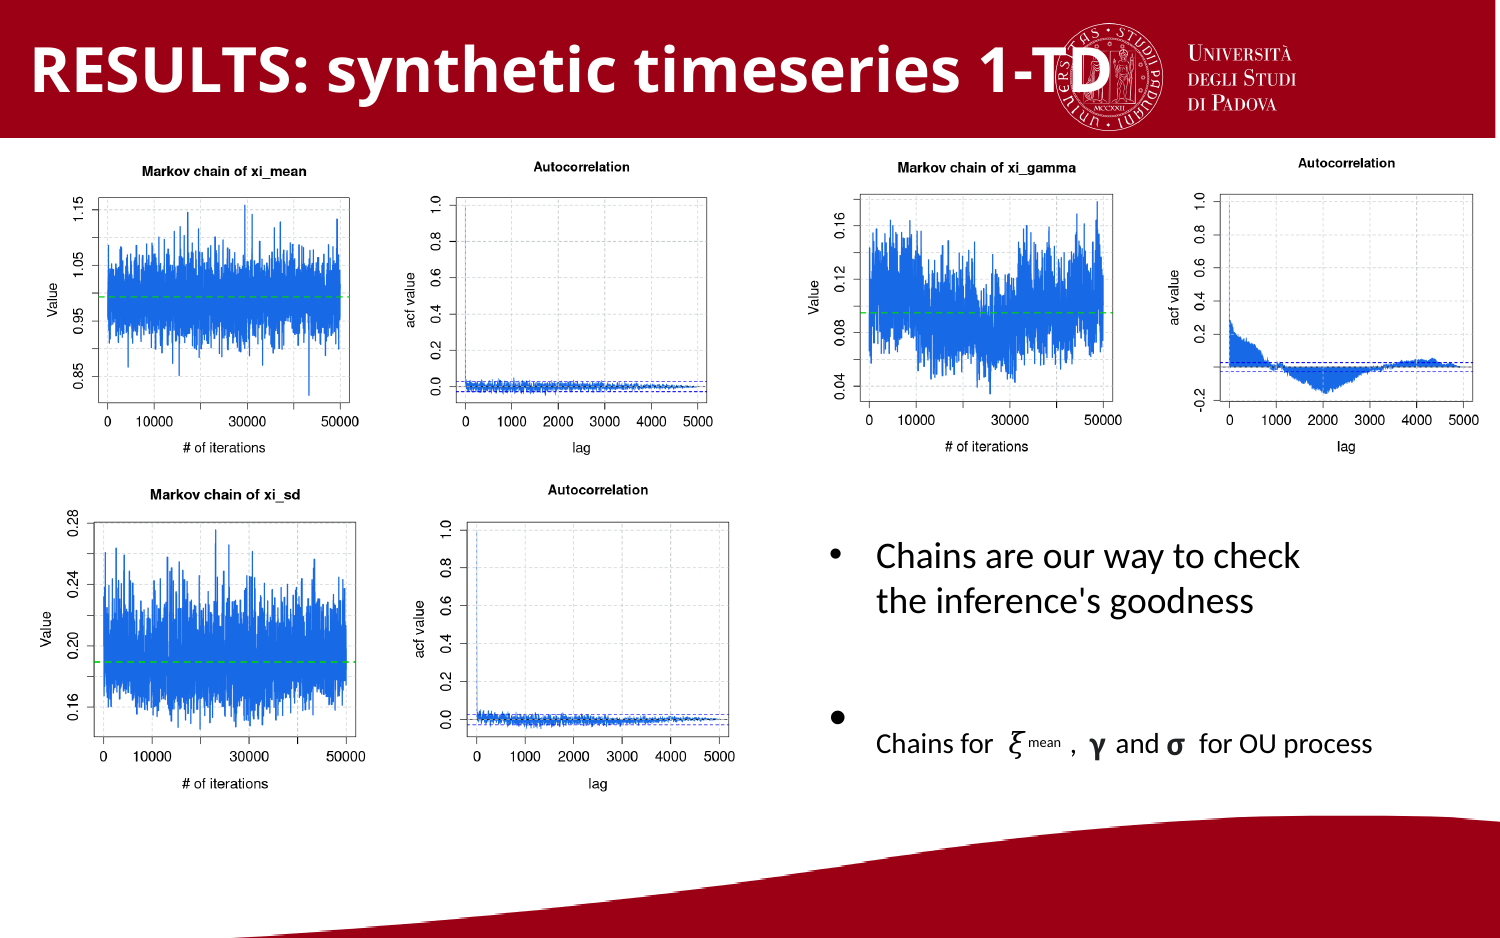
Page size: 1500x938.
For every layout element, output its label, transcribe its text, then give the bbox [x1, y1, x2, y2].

picture [0, 0, 1496, 138]
picture [216, 815, 1500, 938]
picture [780, 140, 1500, 468]
picture [11, 144, 757, 806]
text_box Chains are our way to check the inference's goodness Chains for 𝜉mean , γ and σ for OU process [814, 523, 1500, 815]
